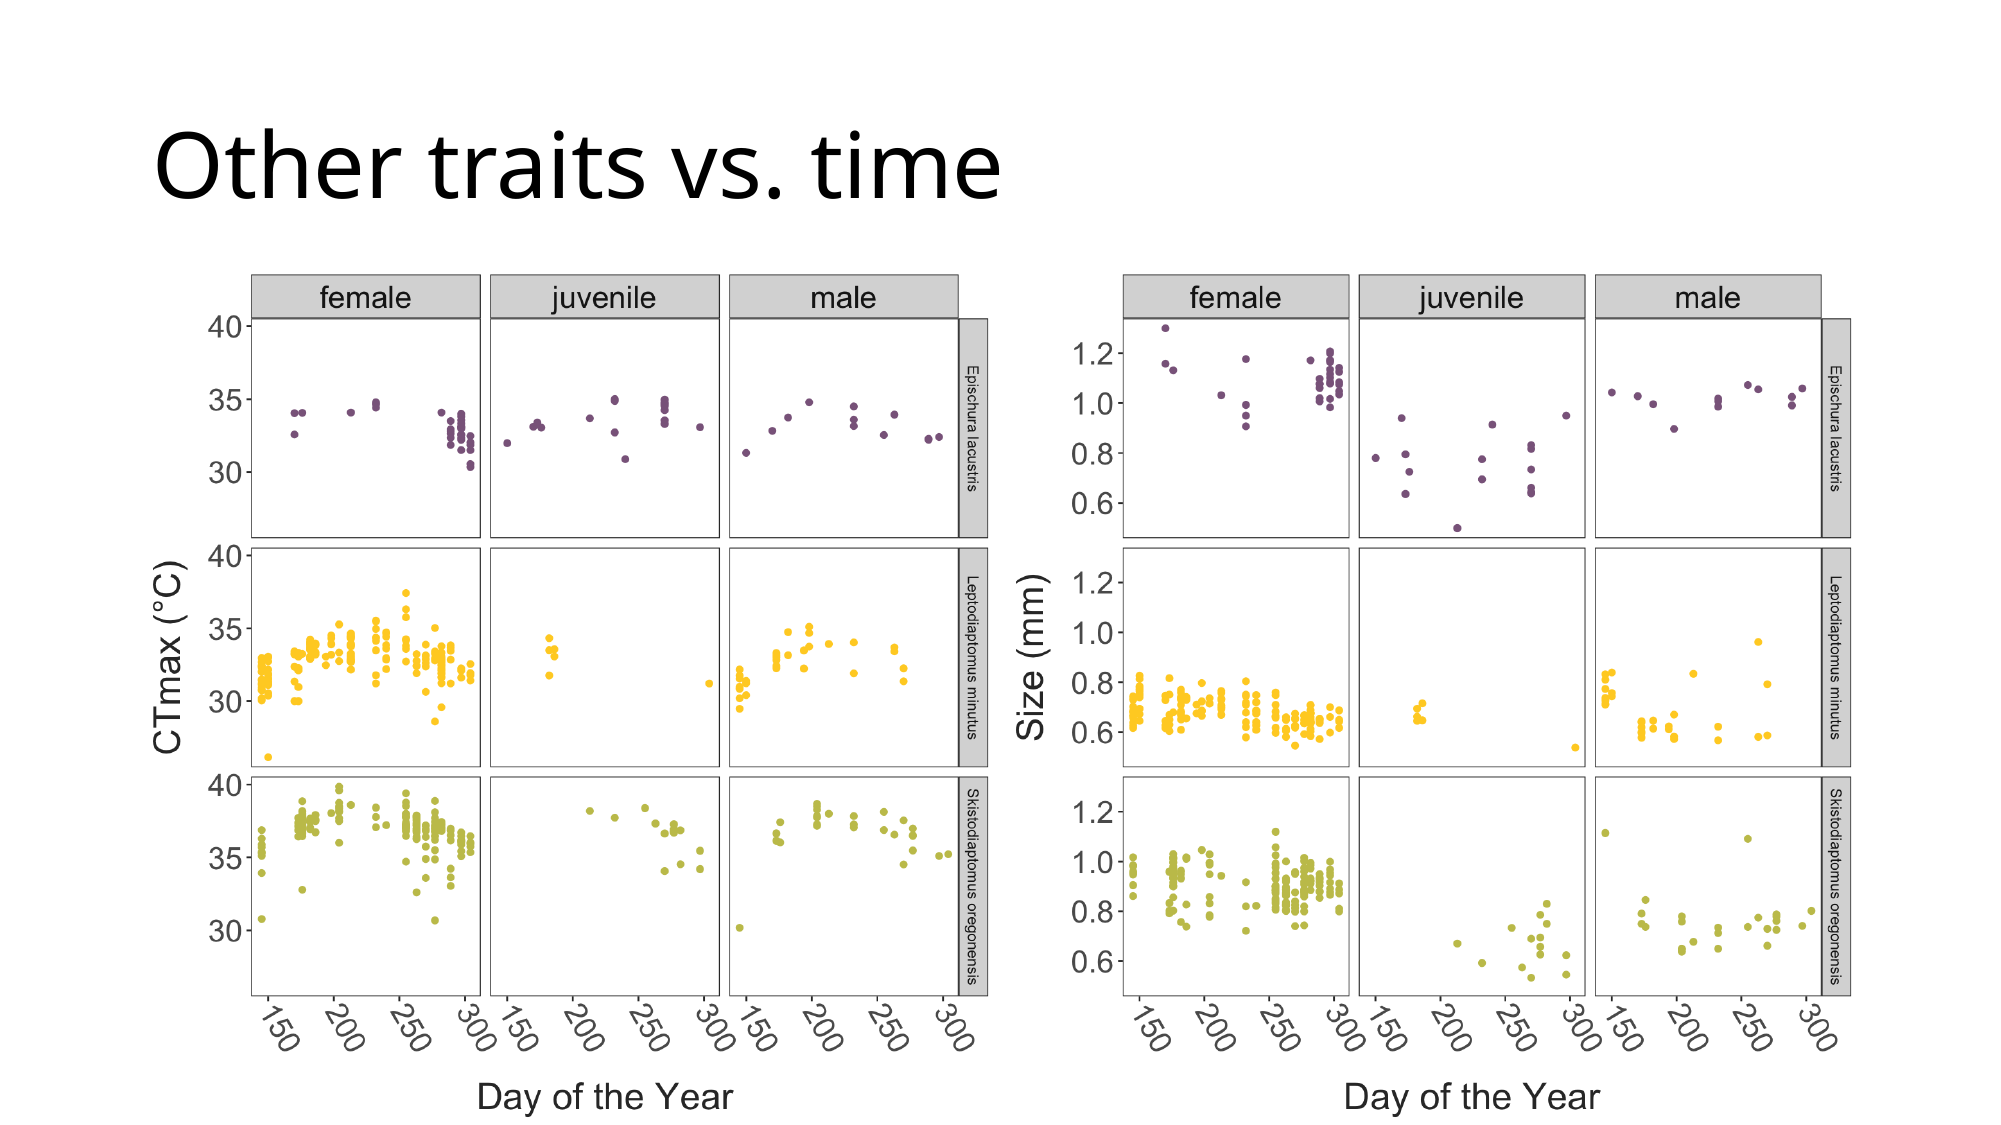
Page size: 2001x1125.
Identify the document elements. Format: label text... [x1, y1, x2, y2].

title Other traits vs. time [137, 59, 1863, 262]
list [137, 262, 1863, 1125]
